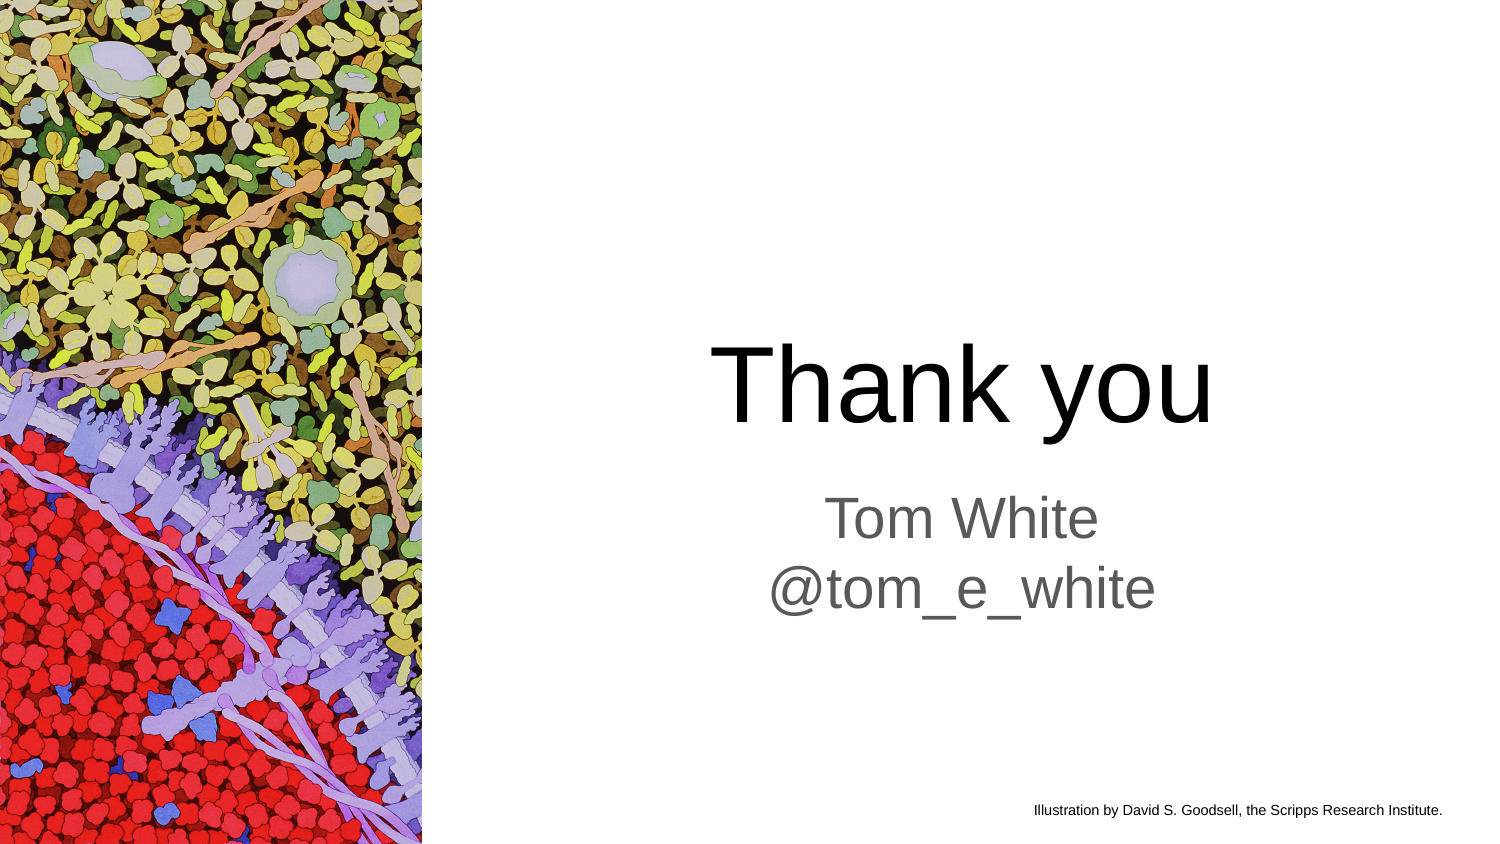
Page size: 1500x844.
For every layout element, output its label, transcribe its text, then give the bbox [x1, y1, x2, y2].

picture [0, 0, 423, 844]
text_box Illustration by David S. Goodsell, the Scripps Research Institute. [1018, 785, 1500, 844]
title Thank you [476, 122, 1449, 459]
subtitle Tom White @tom_e_white [476, 464, 1449, 595]
